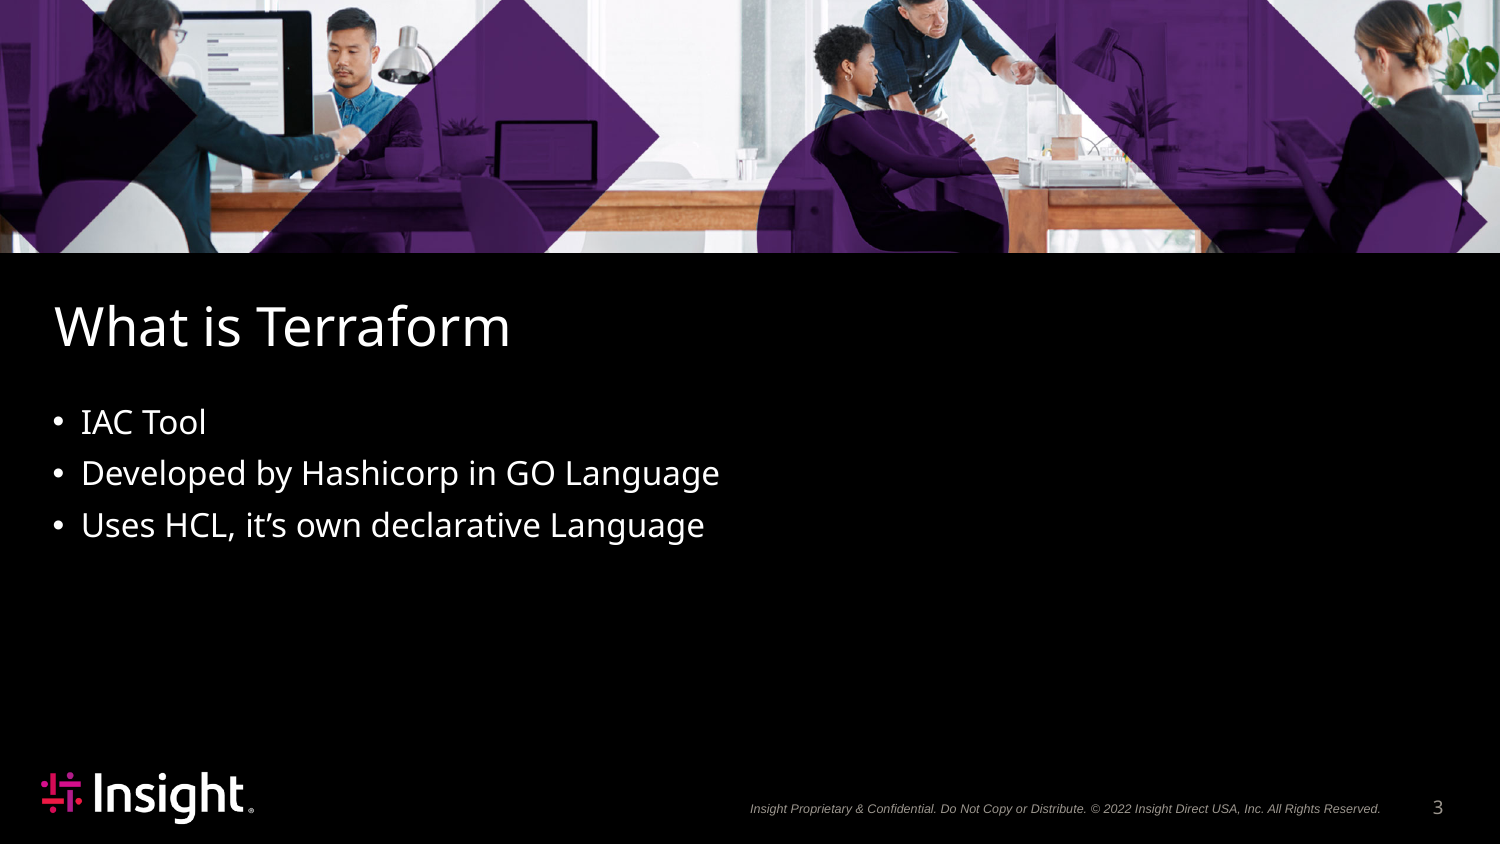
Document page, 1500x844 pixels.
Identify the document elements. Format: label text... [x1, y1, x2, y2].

picture [0, 0, 1500, 253]
title What is Terraform [39, 272, 1466, 385]
list IAC Tool Developed by Hashicorp in GO Language Uses HCL, it’s own declarative Language [37, 398, 1464, 746]
picture [20, 751, 274, 844]
